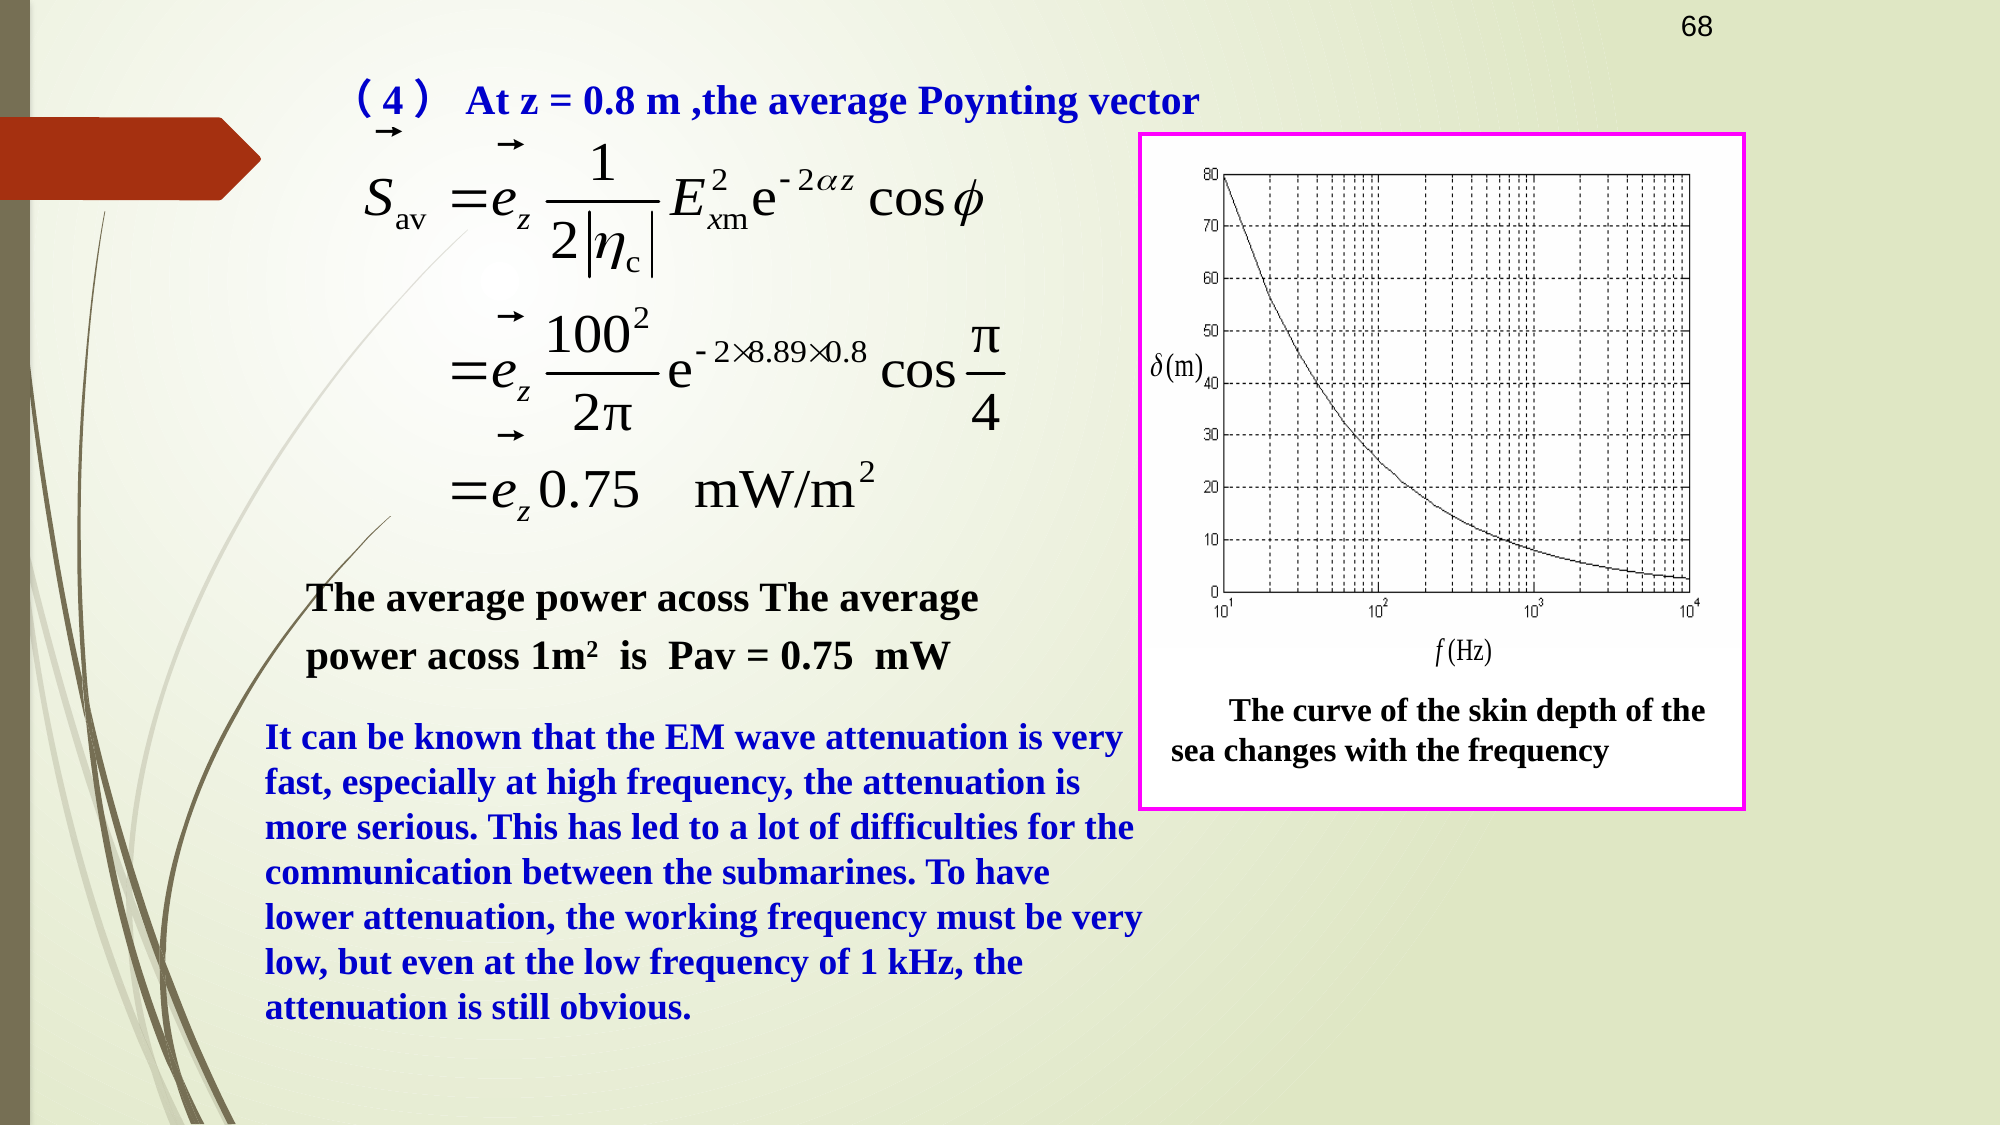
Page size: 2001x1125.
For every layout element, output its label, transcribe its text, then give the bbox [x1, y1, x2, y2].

text_box 68 [1555, 0, 1729, 55]
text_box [354, 126, 1014, 531]
text_box The average power acoss The average power acoss 1m2 is Pav = 0.75 mW [291, 562, 1134, 686]
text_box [1139, 113, 1751, 810]
text_box （4）At z = 0.8 m ,the average Poynting vector [268, 65, 1497, 131]
text_box It can be known that the EM wave attenuation is very fast, especially at high frequency, the attenuation is more serious. This has led to a lot of difficulties for the communication between the submarines. To have lower attenuation, the working frequency must be very low, but even at the low frequency of 1 kHz, the attenuation is still obvious. [249, 704, 1161, 1035]
